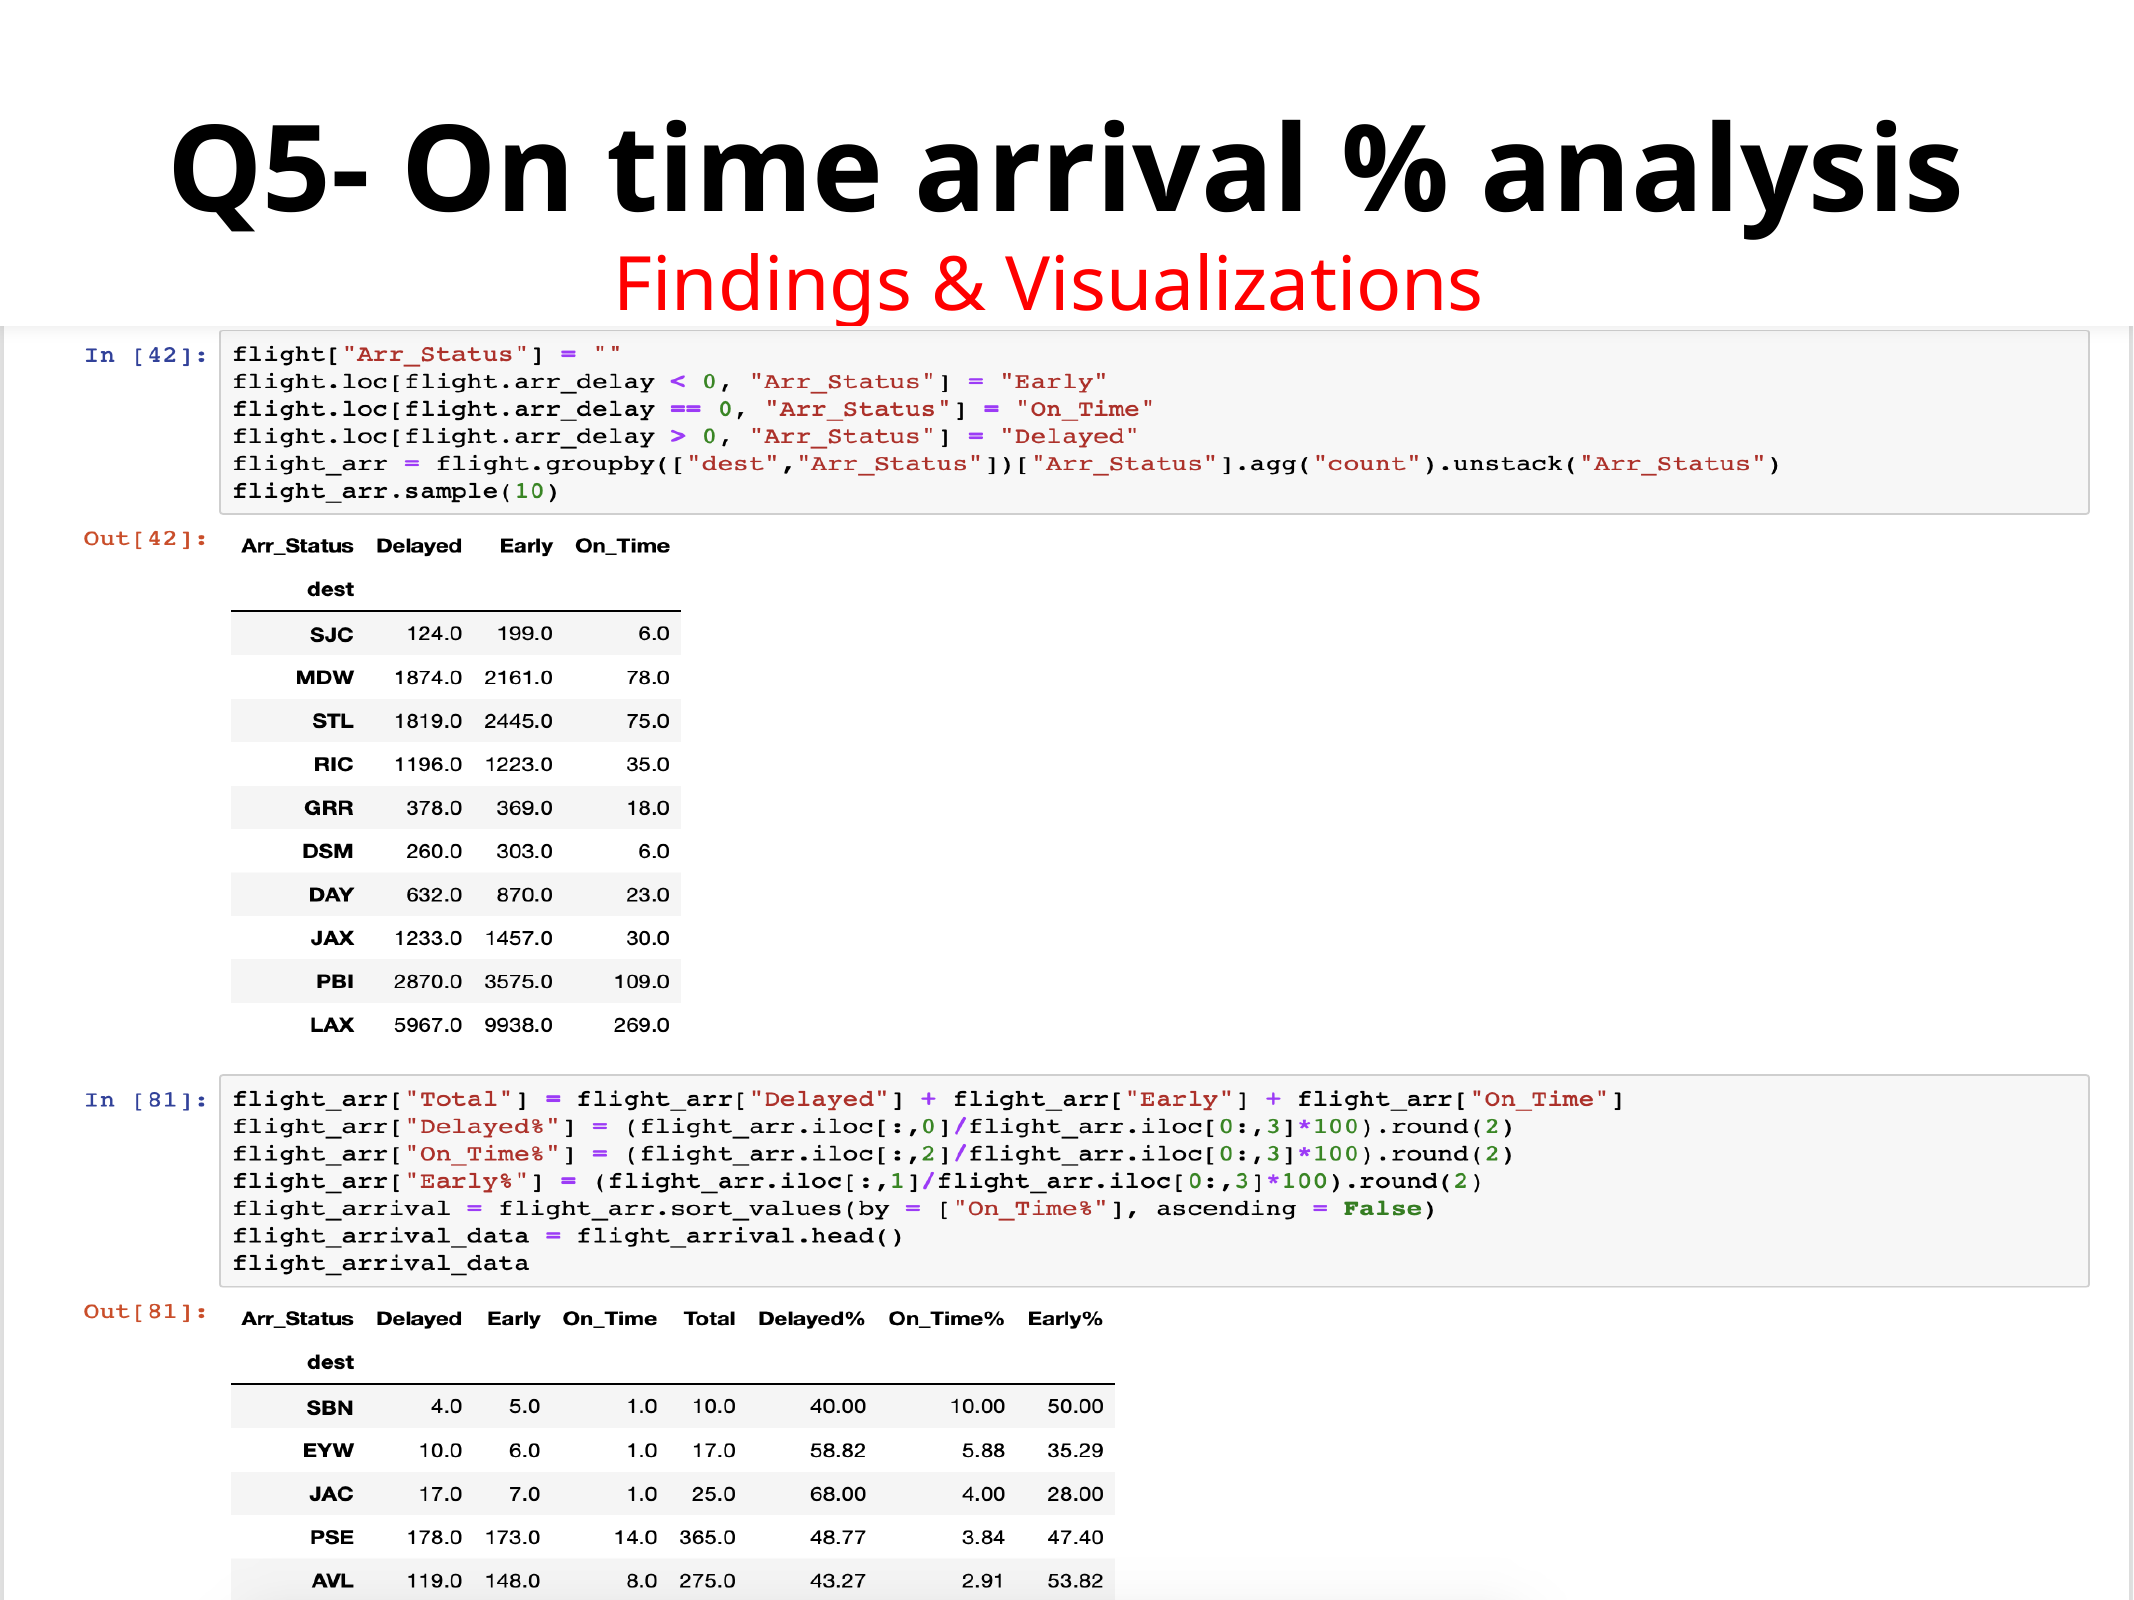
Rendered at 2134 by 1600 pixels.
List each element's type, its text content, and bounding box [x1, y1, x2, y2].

title Q5- On time arrival % analysis [155, 72, 1978, 318]
picture [0, 325, 2134, 1600]
text_box Findings & Visualizations [537, 228, 1581, 318]
